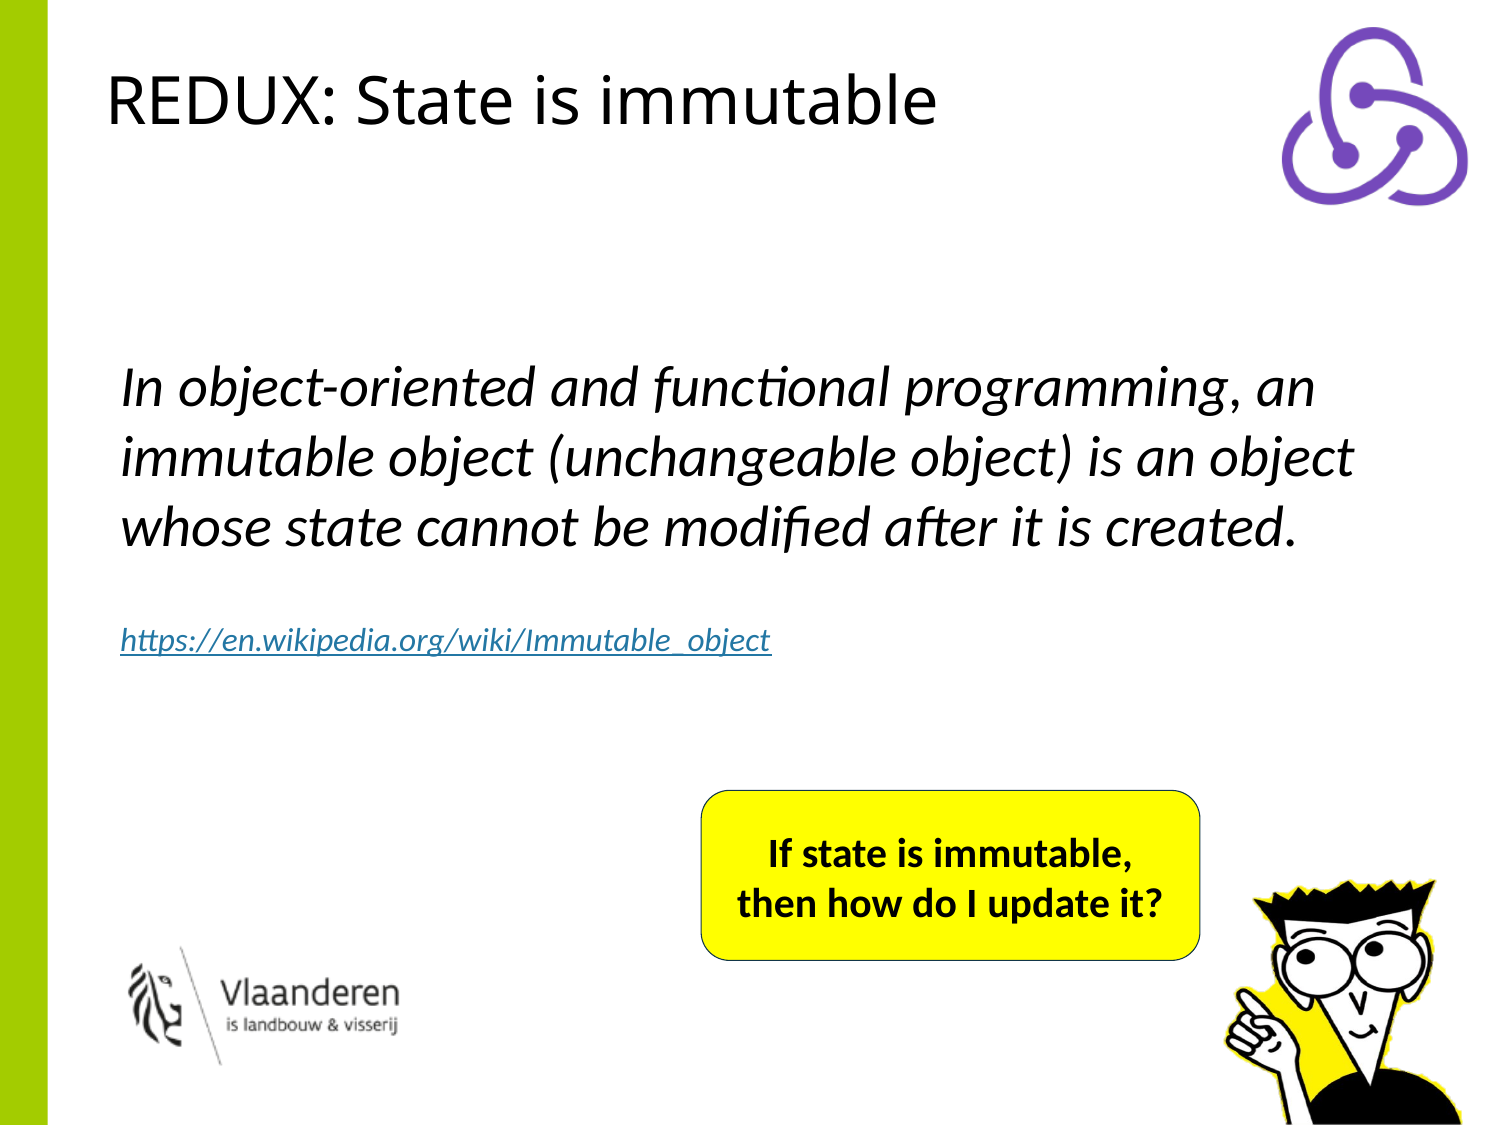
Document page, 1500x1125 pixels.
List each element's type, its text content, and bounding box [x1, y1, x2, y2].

title REDUX: State is immutable [105, 58, 1448, 242]
text_box If state is immutable, then how do I update it? [700, 789, 1199, 961]
picture [105, 940, 443, 1072]
text_box In object-oriented and functional programming, an immutable object (unchangeable object) is an object whose state cannot be modified after it is created. https://en.wikipedia.org/wiki/Immutable_object [105, 340, 1469, 716]
picture [1199, 790, 1482, 1125]
picture [1278, 17, 1482, 216]
